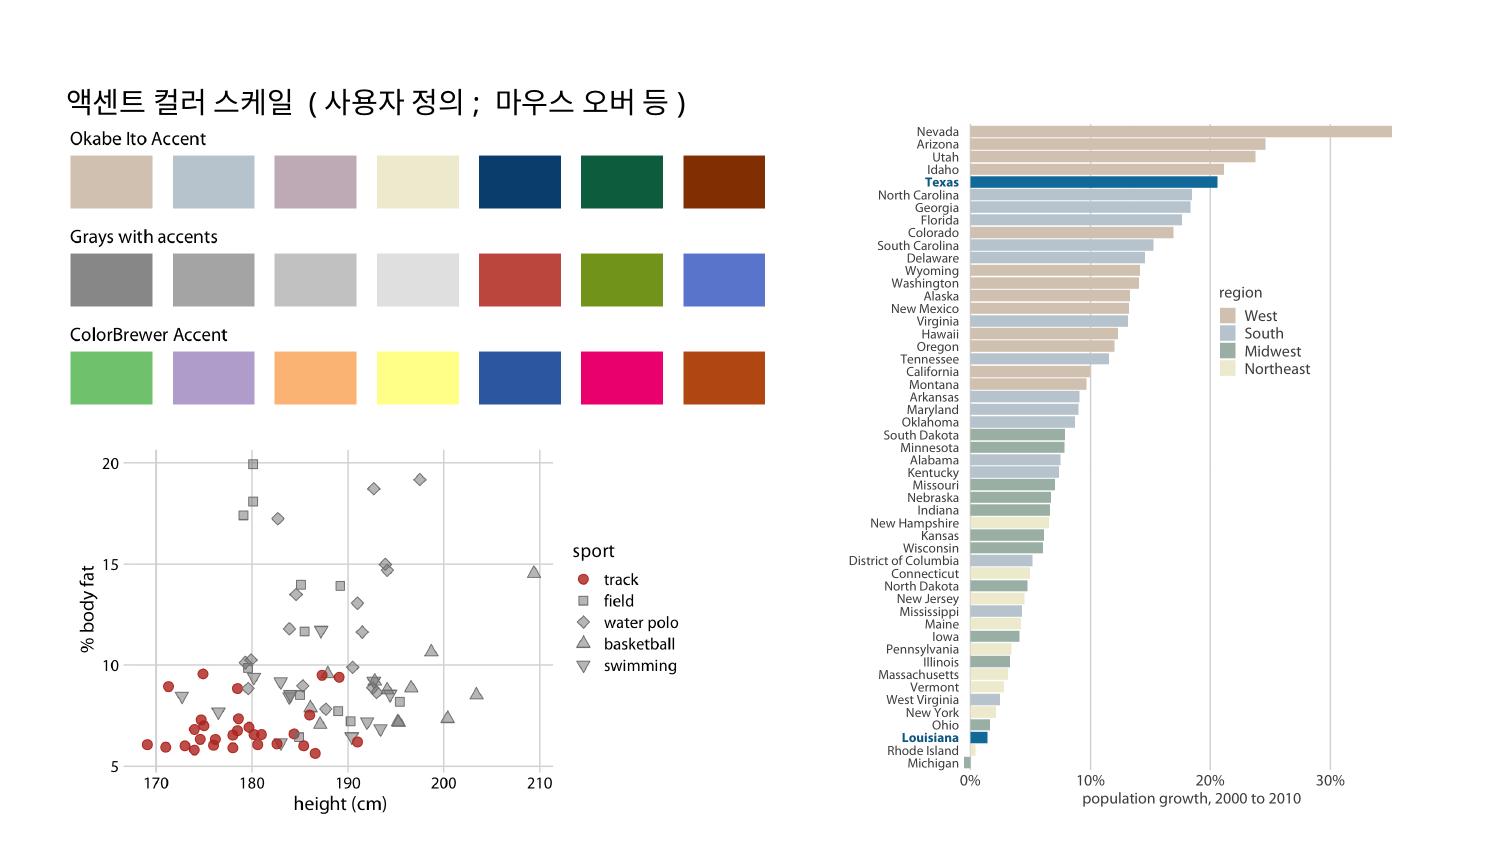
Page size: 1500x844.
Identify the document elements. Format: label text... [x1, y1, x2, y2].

picture [68, 120, 767, 414]
picture [847, 120, 1422, 810]
picture [77, 445, 681, 818]
title 액센트 컬러 스케일 (사용자 정의; 마우스 오버 등) [51, 51, 1449, 106]
